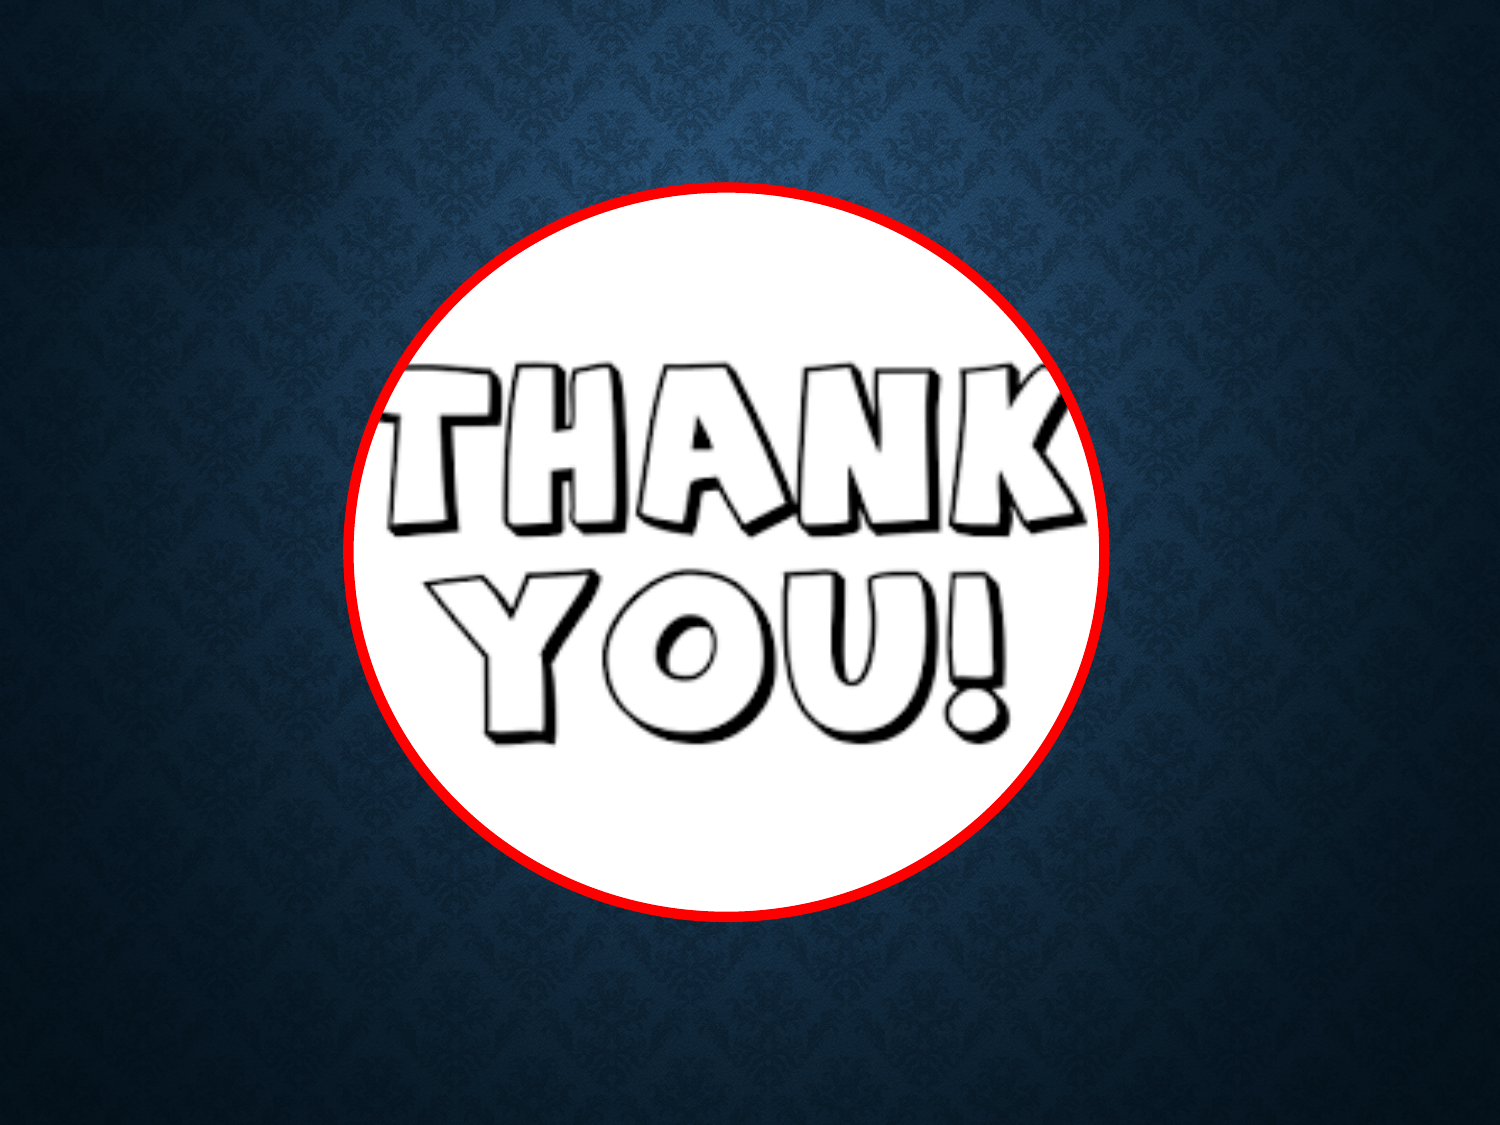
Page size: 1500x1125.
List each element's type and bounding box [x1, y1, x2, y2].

list [347, 186, 1105, 918]
